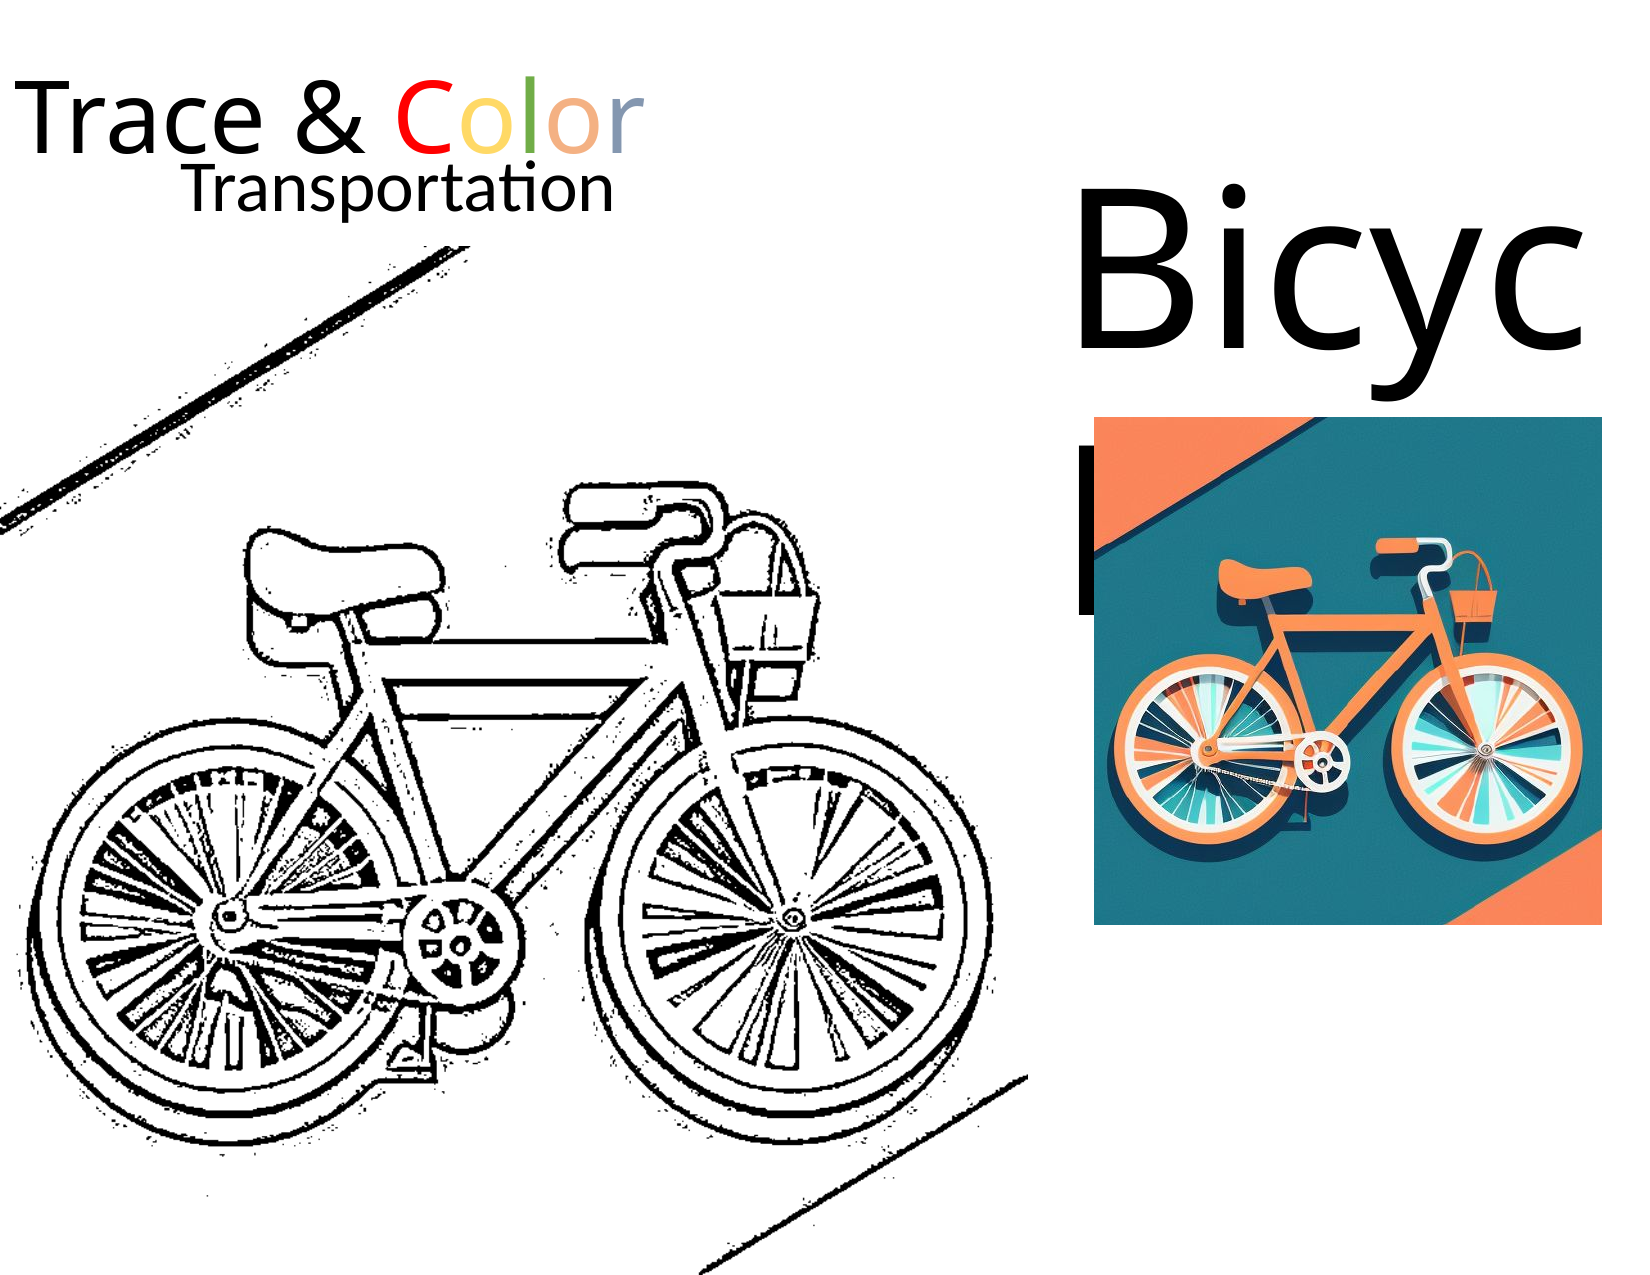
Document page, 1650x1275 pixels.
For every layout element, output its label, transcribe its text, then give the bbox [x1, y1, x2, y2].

picture [0, 246, 1028, 1275]
text_box Trace & Color [0, 45, 827, 181]
text_box Bicycle [1045, 117, 1650, 668]
picture [1093, 417, 1602, 925]
text_box Transportation [14, 130, 783, 234]
